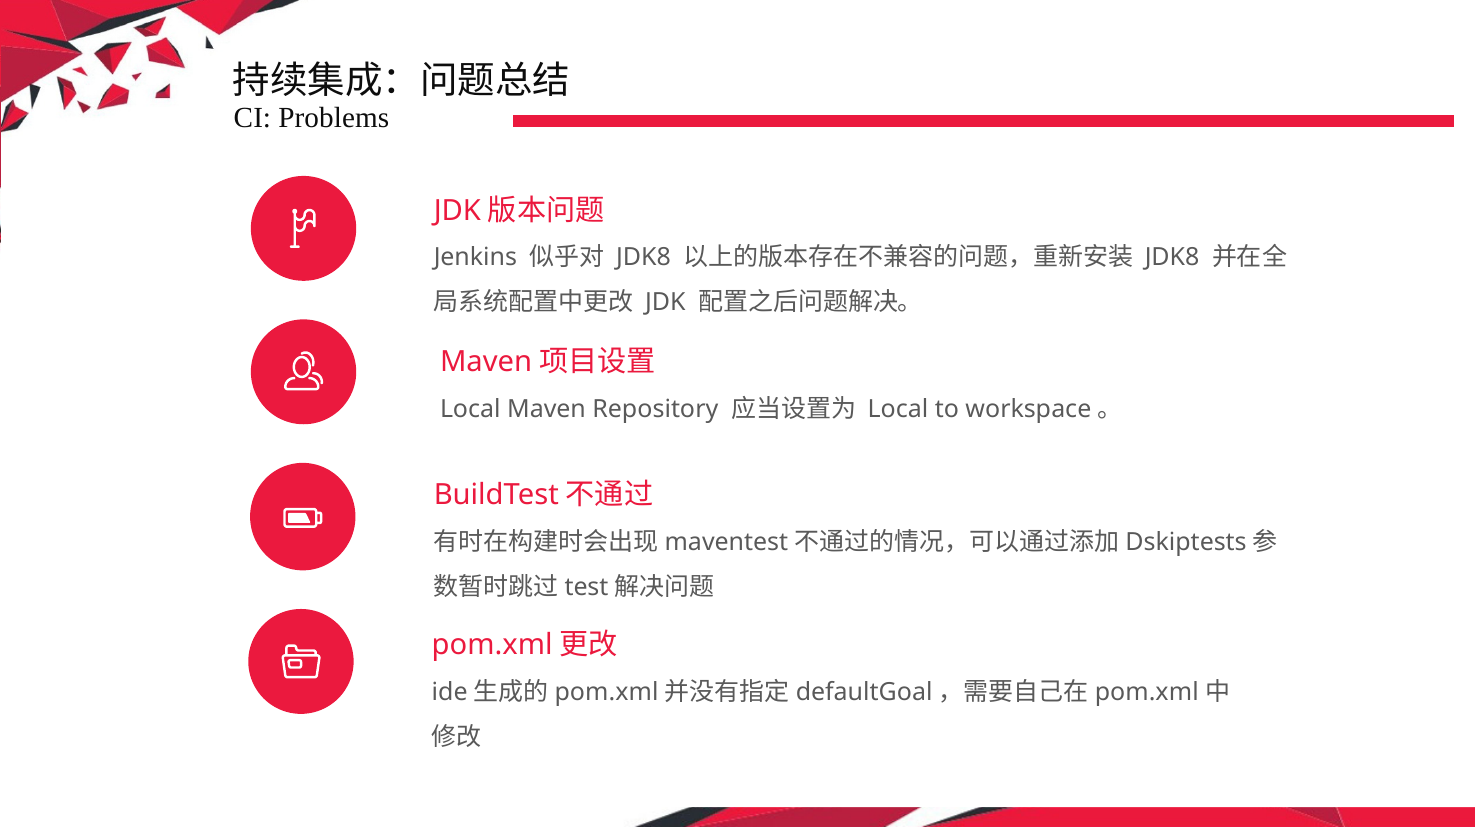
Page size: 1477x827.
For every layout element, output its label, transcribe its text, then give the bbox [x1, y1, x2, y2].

text_box [509, 111, 1458, 131]
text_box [249, 462, 356, 571]
text_box 持续集成：问题总结 [217, 48, 586, 109]
text_box JDK版本问题 Jenkins 似乎对 JDK8 以上的版本存在不兼容的问题，重新安装 JDK8 并在全局系统配置中更改 JDK 配置之后问题解决。 [422, 167, 1304, 322]
picture [0, 0, 1475, 827]
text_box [250, 319, 357, 425]
text_box CI: Problems [219, 91, 405, 141]
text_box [248, 608, 354, 715]
text_box BuildTest不通过 有时在构建时会出现maventest不通过的情况，可以通过添加Dskiptests参数暂时跳过test解决问题 [422, 452, 1295, 606]
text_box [250, 175, 357, 282]
text_box Maven项目设置 Local Maven Repository 应当设置为 Local to workspace。 [428, 319, 1276, 428]
text_box pom.xml更改 ide生成的pom.xml并没有指定defaultGoal，需要自己在pom.xml中修改 [420, 602, 1262, 757]
